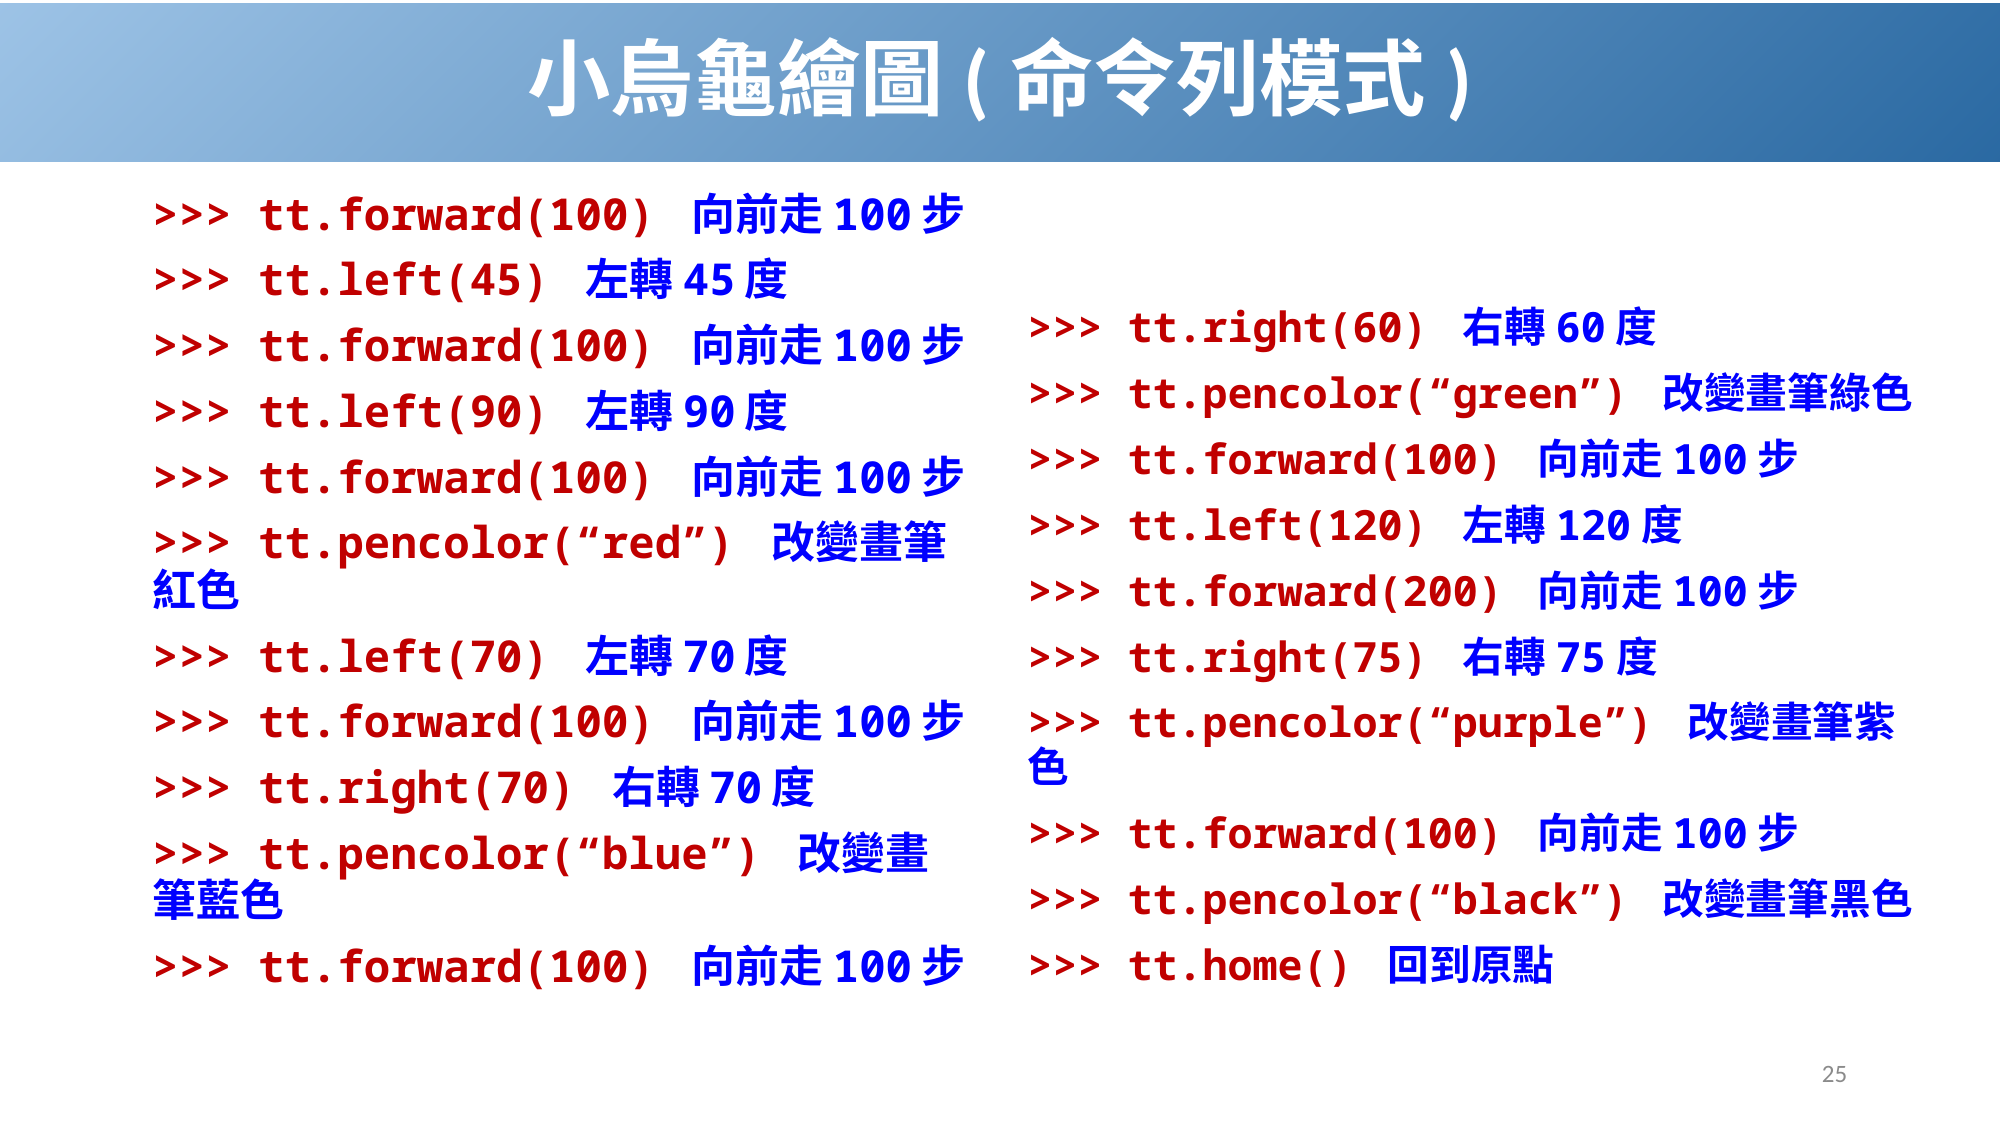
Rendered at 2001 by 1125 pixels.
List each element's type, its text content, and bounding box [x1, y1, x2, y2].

title 小烏龜繪圖(命令列模式) [0, 3, 2000, 162]
list >>> tt.forward(100) 向前走100步 >>> tt.left(45) 左轉45度 >>> tt.forward(100) 向前走100步 >>> tt.left(90) 左轉90度 >>> tt.forward(100) 向前走100步 >>> tt.pencolor(“red”) 改變畫筆紅色 >>> tt.left(70) 左轉70度 >>> tt.forward(100) 向前走100步 >>> tt.right(70) 右轉70度 >>> tt.pencolor(“blue”) 改變畫筆藍色 >>> tt.forward(100) 向前走100步 [137, 184, 988, 1014]
list >>> tt.right(60) 右轉60度 >>> tt.pencolor(“green”) 改變畫筆綠色 >>> tt.forward(100) 向前走100步 >>> tt.left(120) 左轉120度 >>> tt.forward(200) 向前走100步 >>> tt.right(75) 右轉75度 >>> tt.pencolor(“purple”) 改變畫筆紫色 >>> tt.forward(100) 向前走100步 >>> tt.pencolor(“black”) 改變畫筆黑色 >>> tt.home() 回到原點 [1012, 299, 1932, 1014]
slide_number 25 [1412, 1042, 1863, 1103]
